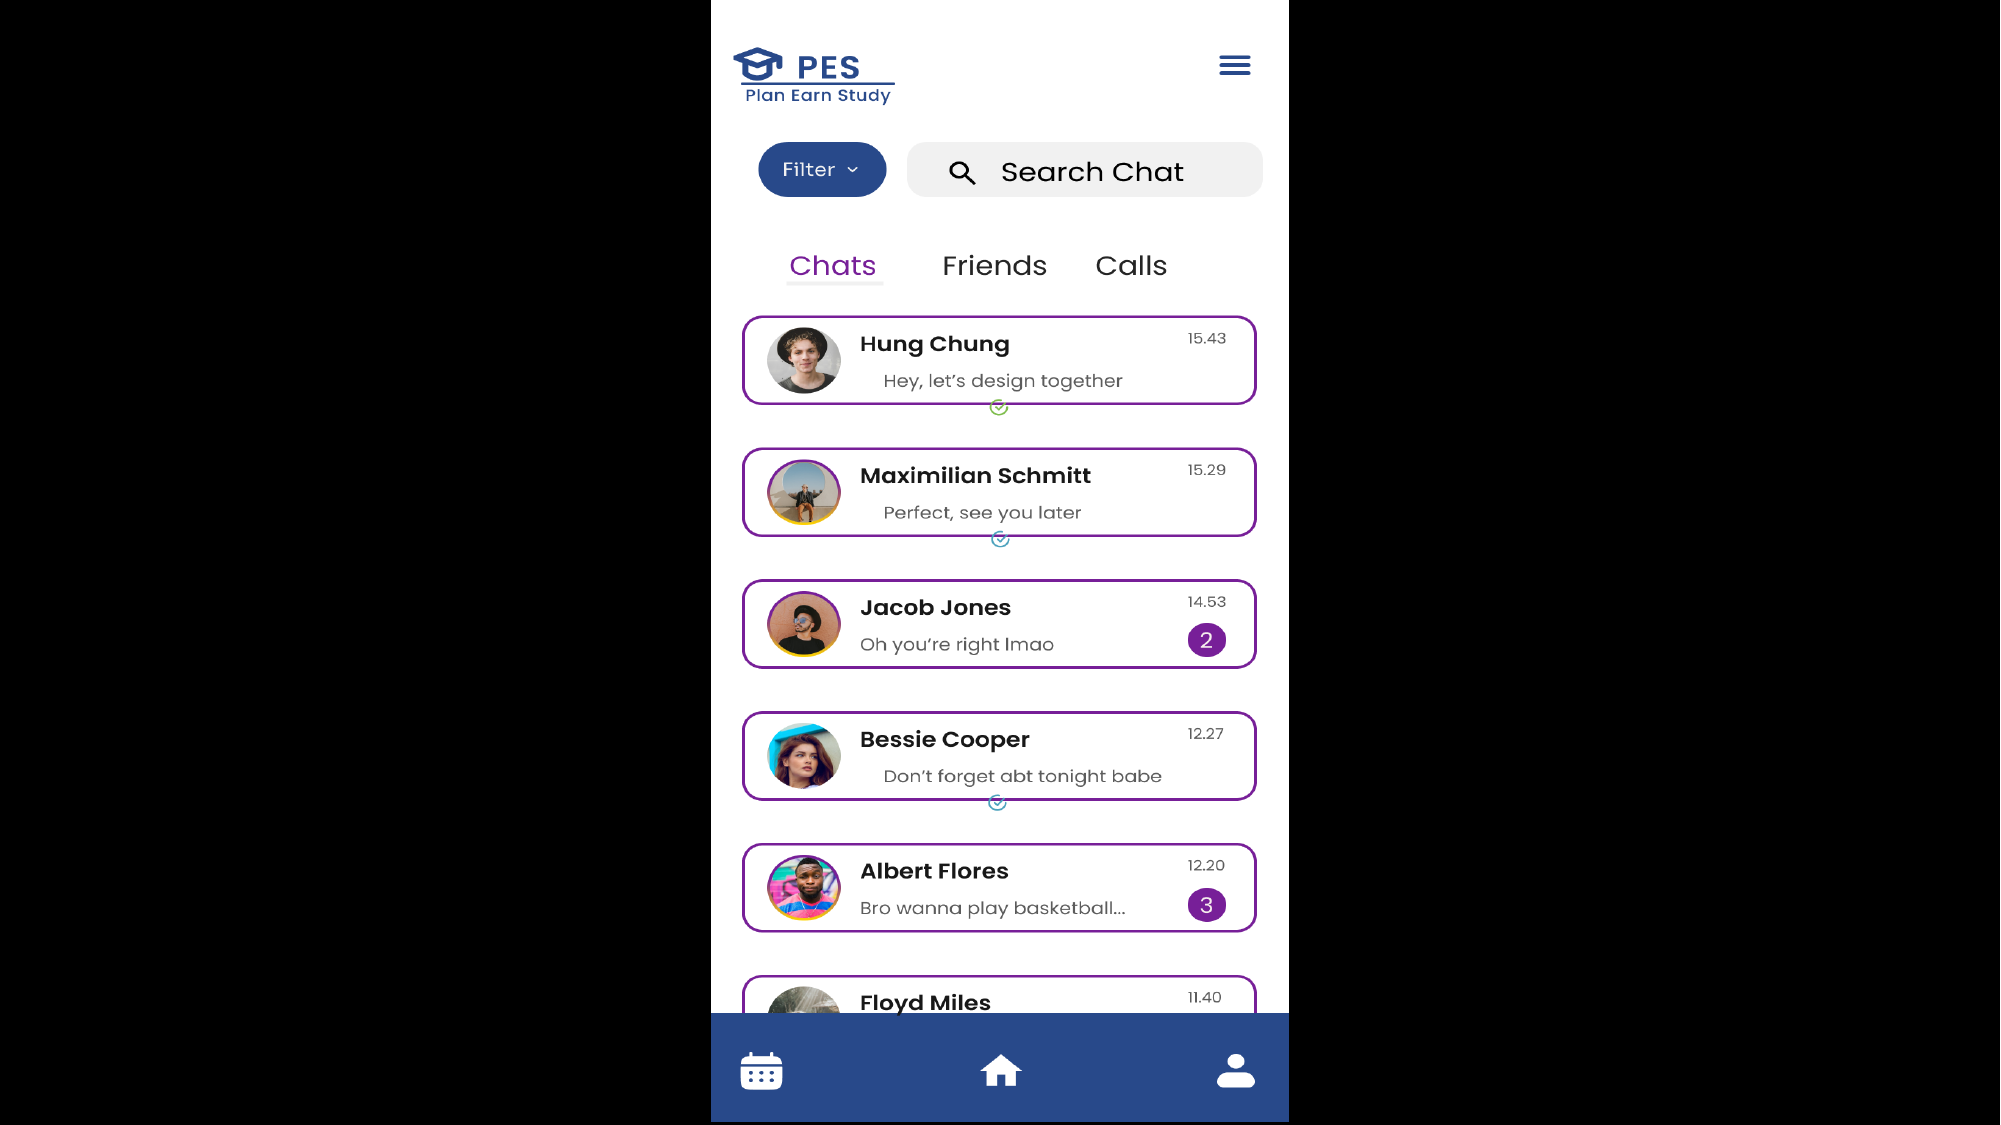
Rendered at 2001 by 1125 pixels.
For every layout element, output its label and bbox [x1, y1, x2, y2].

picture [711, 0, 1289, 1123]
